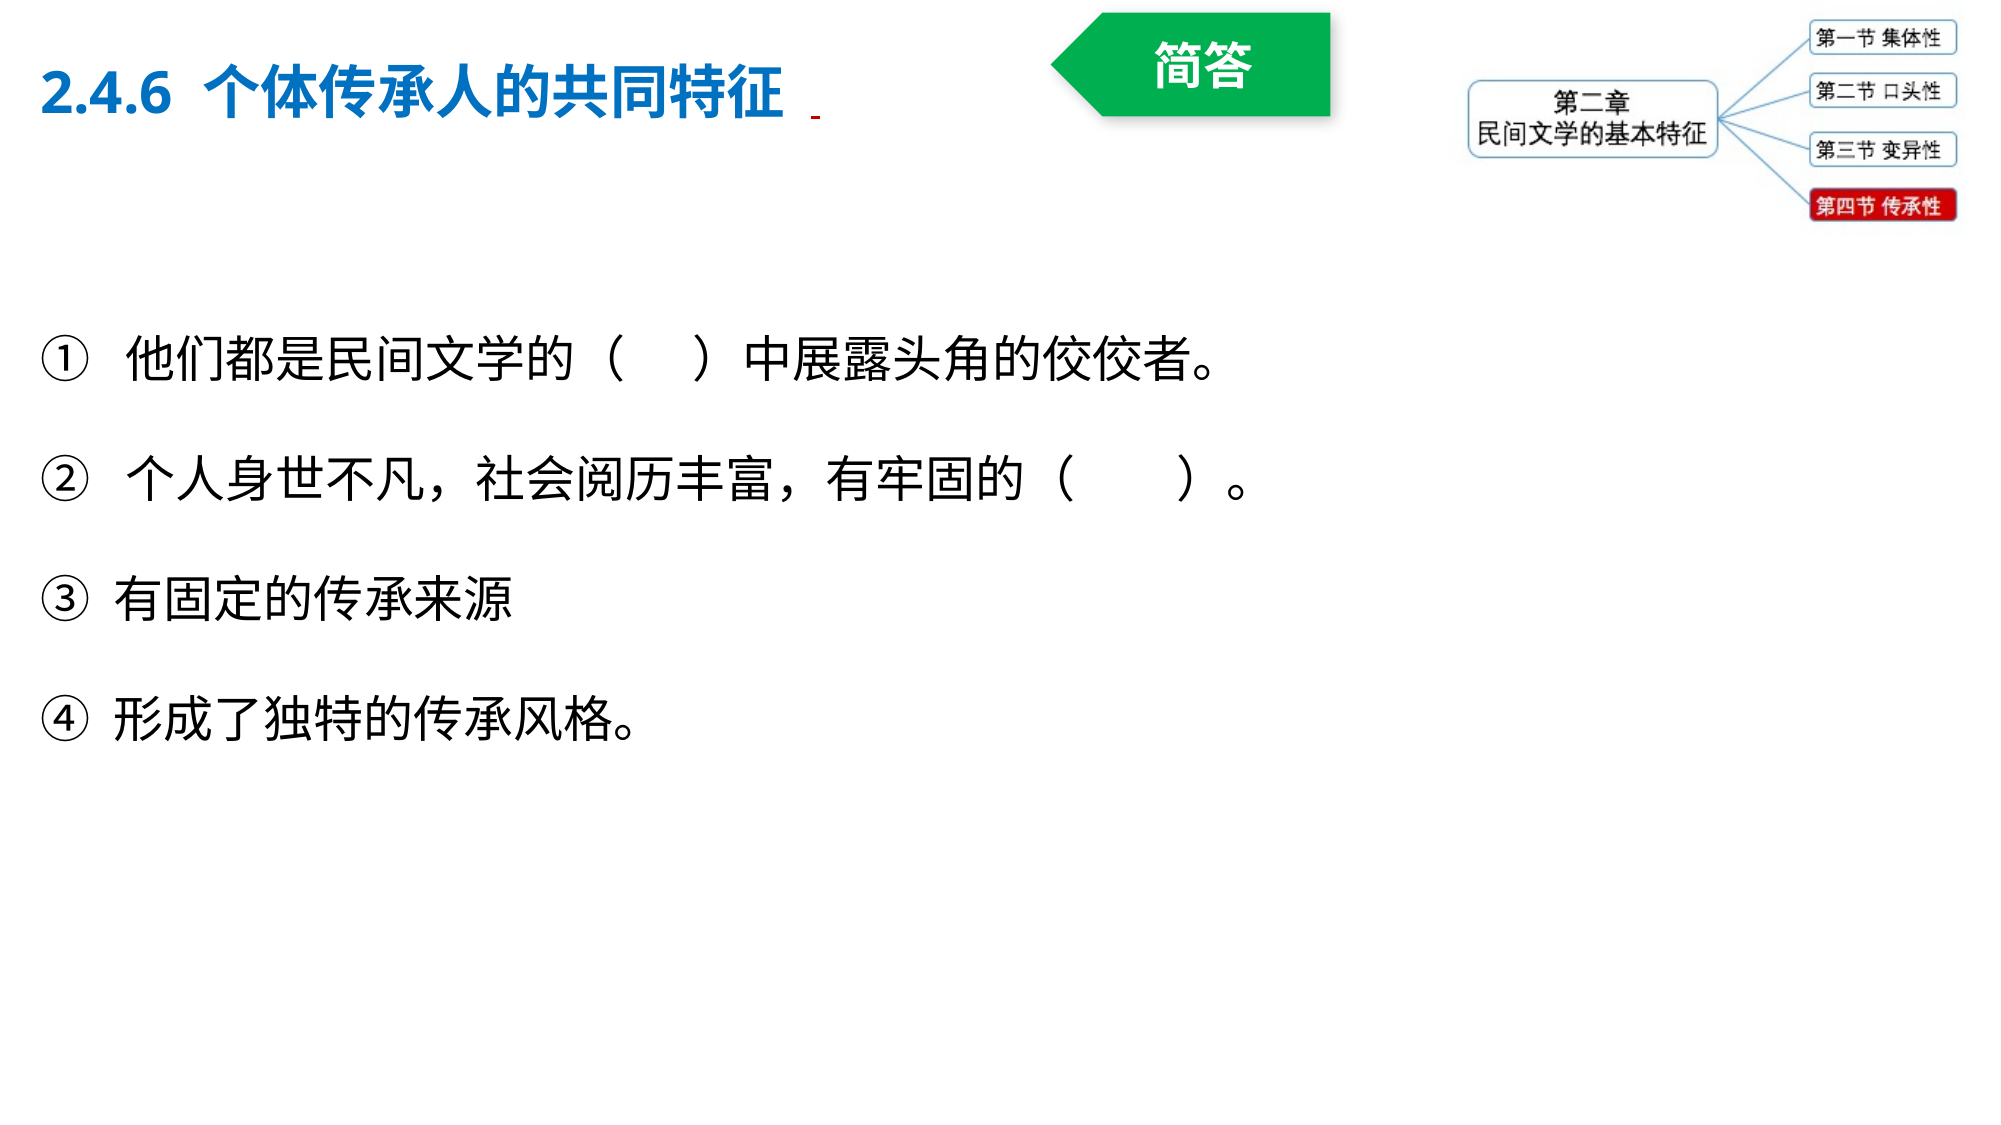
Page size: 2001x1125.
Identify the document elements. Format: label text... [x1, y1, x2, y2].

text_box ① 他们都是民间文学的（ ）中展露头角的佼佼者。 ② 个人身世不凡，社会阅历丰富，有牢固的（ ）。 ③ 有固定的传承来源 ④ 形成了独特的传承风格。 [25, 259, 1856, 830]
text_box 简答 [1049, 11, 1332, 118]
picture [1449, 0, 2000, 241]
text_box 2.4.6 个体传承人的共同特征 [25, 12, 921, 133]
